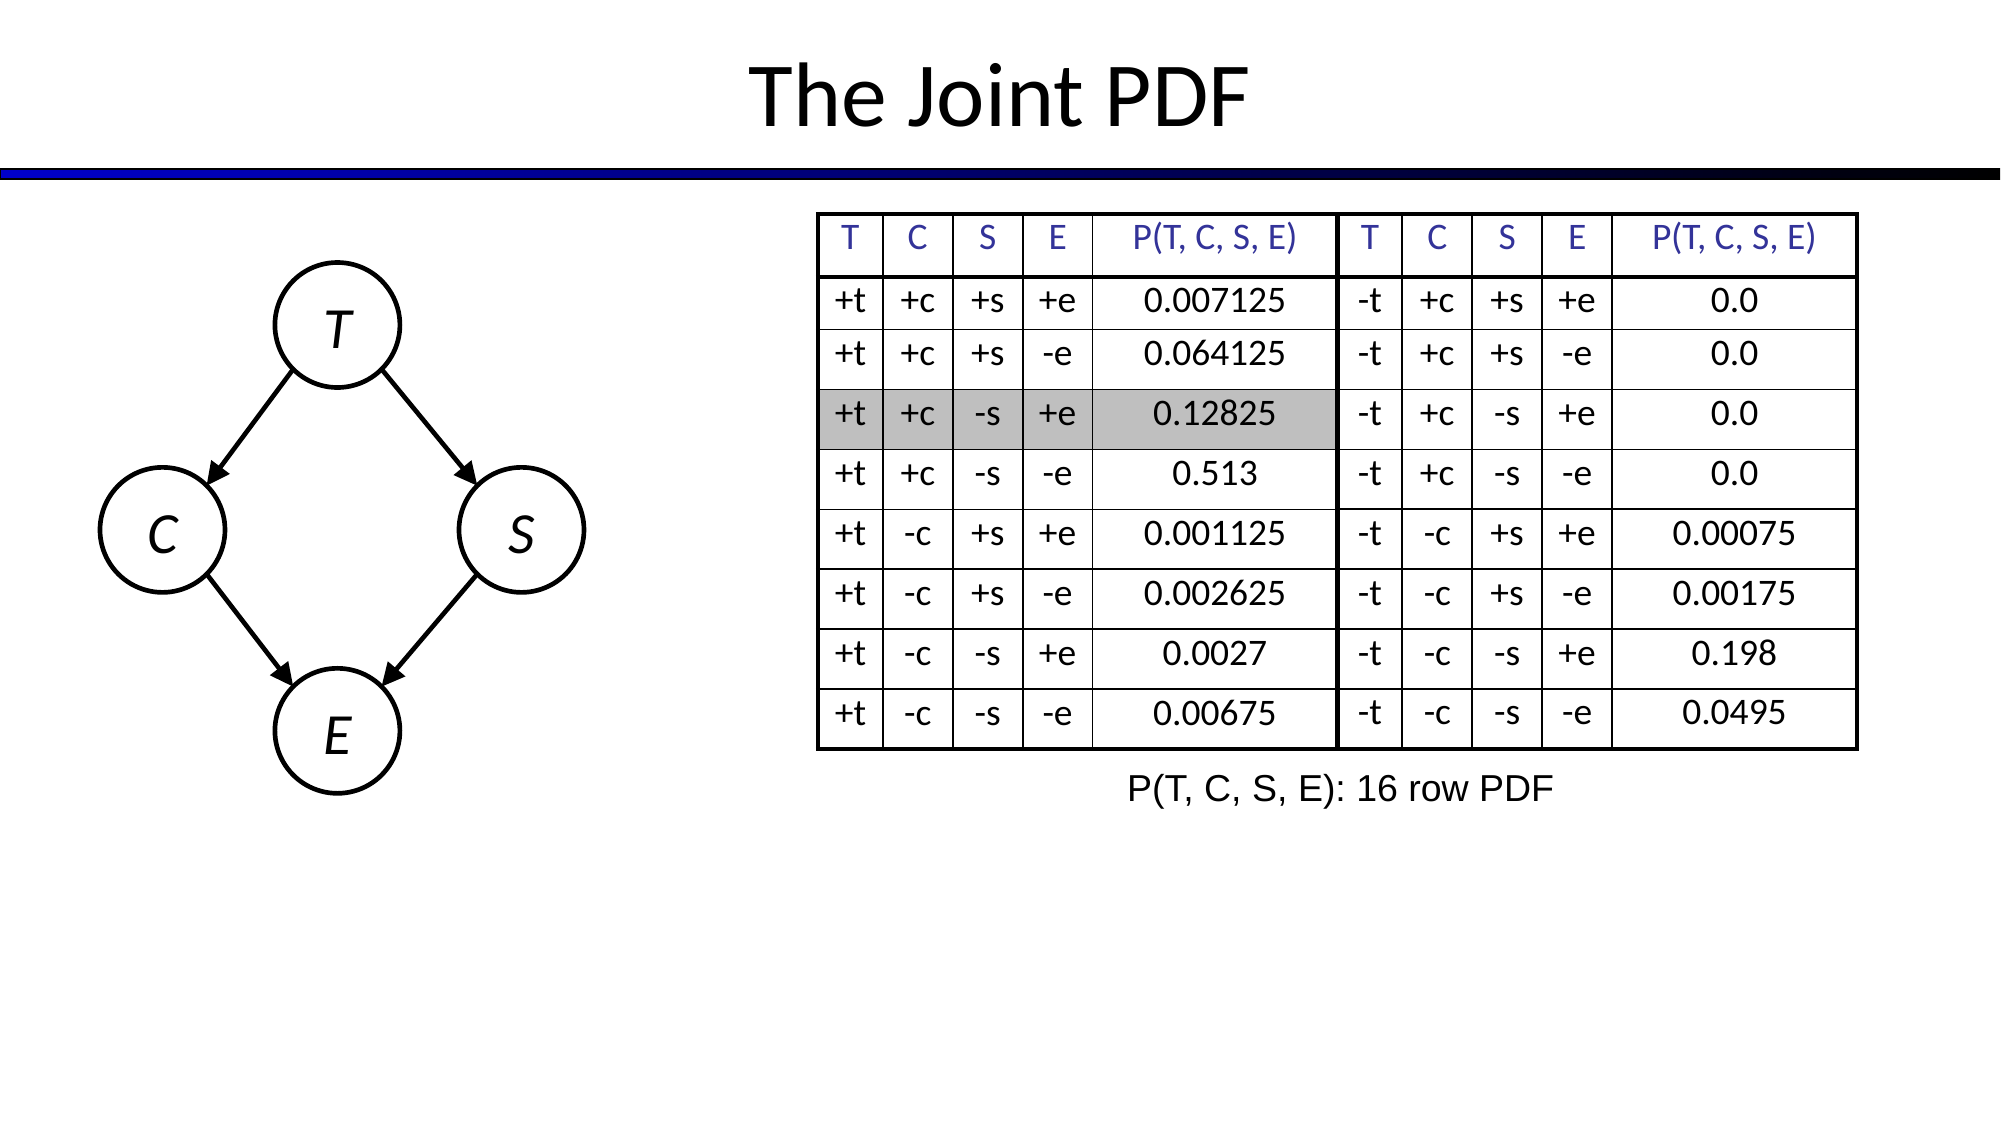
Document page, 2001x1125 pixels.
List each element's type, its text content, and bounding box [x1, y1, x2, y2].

table_cell +s [1473, 510, 1541, 568]
table_cell -e [1543, 450, 1611, 508]
table_header P(T, C, S, E) [1093, 216, 1335, 275]
table_cell 0.0027 [1093, 630, 1335, 688]
table_cell -s [954, 690, 1022, 747]
table_header S [1473, 216, 1541, 275]
table_cell +t [820, 330, 882, 389]
table_cell -t [1340, 390, 1401, 449]
table_cell -s [1473, 690, 1541, 747]
table_cell +c [884, 279, 952, 329]
table_cell -c [1403, 690, 1471, 747]
table_cell 0.00175 [1613, 570, 1855, 628]
table_cell 0.0 [1613, 450, 1855, 508]
table_cell +e [1024, 279, 1092, 329]
table_cell -t [1340, 450, 1401, 508]
table_cell -e [1024, 330, 1092, 389]
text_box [99, 262, 585, 794]
table_cell +e [1543, 510, 1611, 568]
table_cell +e [1024, 630, 1092, 688]
table_cell +s [1473, 570, 1541, 628]
table_cell 0.513 [1093, 450, 1335, 509]
table_cell 0.00675 [1093, 690, 1335, 747]
table_cell -c [884, 690, 952, 747]
table_cell 0.0495 [1613, 690, 1855, 747]
table_cell -t [1340, 690, 1401, 747]
table_cell 0.00075 [1613, 510, 1855, 568]
table_cell -s [954, 630, 1022, 688]
table_header E [1024, 216, 1092, 275]
table_cell -e [1024, 450, 1092, 509]
table_header S [954, 216, 1022, 275]
table_cell +c [1403, 450, 1471, 508]
table_cell 0.12825 [1093, 390, 1335, 449]
table_cell -e [1024, 690, 1092, 747]
table_cell +e [1543, 279, 1611, 329]
table_cell -e [1543, 330, 1611, 389]
table_cell -c [884, 630, 952, 688]
table_cell -t [1340, 630, 1401, 688]
table_cell +s [1473, 279, 1541, 329]
text_box P(T, C, S, E): 16 row PDF [1112, 756, 1775, 817]
table_cell +t [820, 570, 882, 628]
table_cell +e [1024, 510, 1092, 568]
table_cell +t [820, 279, 882, 329]
table_cell +t [820, 690, 882, 747]
table_cell -t [1340, 279, 1401, 329]
table_cell -c [1403, 570, 1471, 628]
table_cell -c [1403, 630, 1471, 688]
table_cell +c [884, 330, 952, 389]
table_cell -e [1543, 690, 1611, 747]
table_cell -s [1473, 630, 1541, 688]
table_cell +c [884, 390, 952, 449]
table_cell -c [884, 510, 952, 568]
table_cell -c [1403, 510, 1471, 568]
table_cell +t [820, 510, 882, 568]
table_header P(T, C, S, E) [1613, 216, 1855, 275]
table_cell +s [1473, 330, 1541, 389]
table_cell +t [820, 390, 882, 449]
table_cell +e [1024, 390, 1092, 449]
table_header E [1543, 216, 1611, 275]
table_cell +c [1403, 390, 1471, 449]
table_cell -s [954, 450, 1022, 509]
table_cell -s [1473, 450, 1541, 508]
table_cell +t [820, 630, 882, 688]
table_cell 0.198 [1613, 630, 1855, 688]
table_cell 0.0 [1613, 330, 1855, 389]
table_cell +s [954, 510, 1022, 568]
table_cell -t [1340, 570, 1401, 628]
title The Joint PDF [0, 0, 2000, 184]
table_cell 0.007125 [1093, 279, 1335, 329]
table_header T [820, 216, 882, 275]
table_cell +s [954, 279, 1022, 329]
table_cell 0.0 [1613, 279, 1855, 329]
table_cell +t [820, 450, 882, 509]
table_cell -t [1340, 510, 1401, 568]
table_cell +s [954, 570, 1022, 628]
table_header C [884, 216, 952, 275]
table_cell 0.0 [1613, 390, 1855, 449]
table_cell +c [884, 450, 952, 509]
table_cell -e [1543, 570, 1611, 628]
table_cell +c [1403, 330, 1471, 389]
table_cell +s [954, 330, 1022, 389]
table_header C [1403, 216, 1471, 275]
table_header T [1340, 216, 1401, 275]
table_cell 0.064125 [1093, 330, 1335, 389]
table_cell 0.002625 [1093, 570, 1335, 628]
table_cell -s [954, 390, 1022, 449]
table_cell -s [1473, 390, 1541, 449]
table_cell +e [1543, 630, 1611, 688]
table_cell 0.001125 [1093, 510, 1335, 568]
table_cell -e [1024, 570, 1092, 628]
table_cell -t [1340, 330, 1401, 389]
table_cell +c [1403, 279, 1471, 329]
table_cell -c [884, 570, 952, 628]
table_cell +e [1543, 390, 1611, 449]
